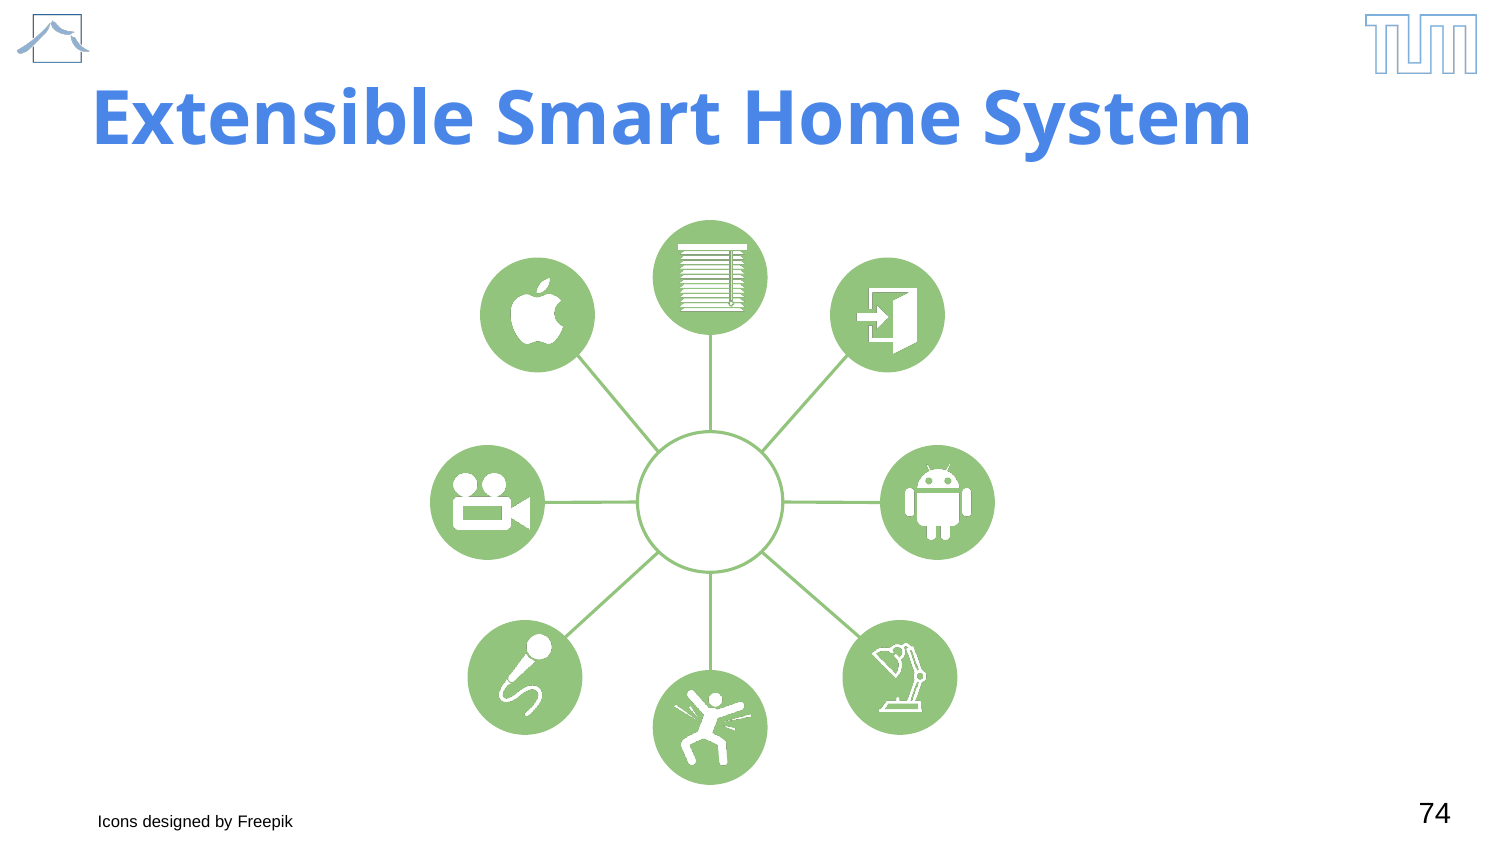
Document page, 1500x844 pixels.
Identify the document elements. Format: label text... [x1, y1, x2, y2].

text_box [469, 647, 478, 708]
picture [453, 463, 530, 539]
picture [678, 243, 747, 312]
text_box [654, 671, 767, 766]
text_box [576, 354, 659, 453]
text_box [431, 446, 525, 559]
picture [899, 464, 976, 540]
text_box [481, 259, 594, 371]
picture [483, 633, 567, 717]
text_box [761, 354, 849, 453]
text_box [844, 621, 956, 734]
picture [503, 278, 569, 344]
text_box [637, 431, 783, 573]
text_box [564, 551, 660, 639]
text_box [492, 621, 557, 632]
text_box [881, 446, 994, 540]
picture [853, 288, 919, 354]
picture [17, 14, 90, 63]
text_box [495, 725, 555, 734]
picture [674, 689, 751, 766]
text_box [677, 773, 743, 784]
slide_number ‹#› [1403, 779, 1494, 844]
text_box [831, 259, 944, 371]
text_box [535, 473, 544, 532]
text_box Icons designed by Freepik [82, 795, 478, 840]
text_box [906, 549, 969, 559]
text_box [654, 221, 767, 334]
picture [865, 643, 934, 712]
text_box [571, 647, 581, 709]
title Extensible Smart Home System [75, 33, 1425, 175]
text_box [761, 551, 861, 639]
